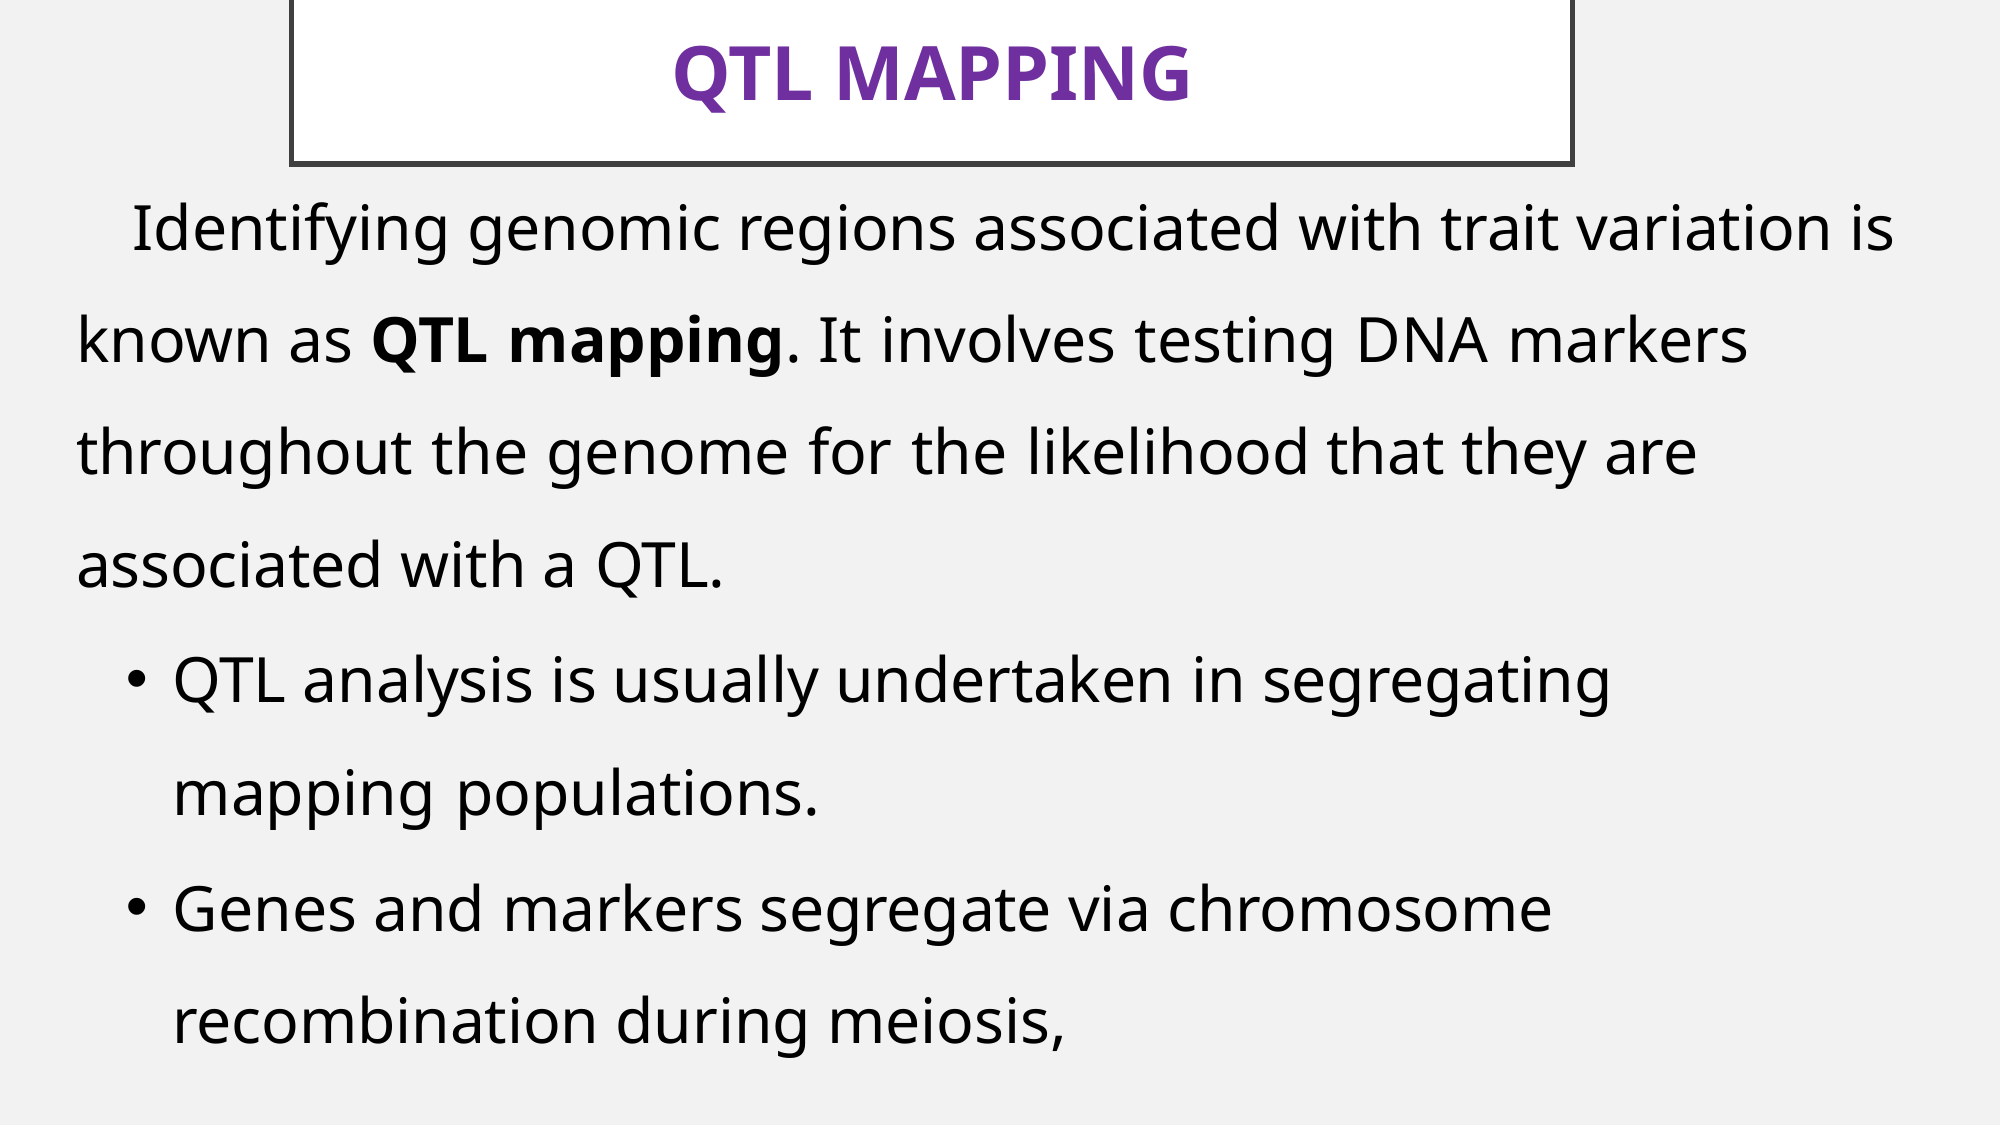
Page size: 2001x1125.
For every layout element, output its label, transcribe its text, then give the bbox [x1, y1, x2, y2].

text_box Identifying genomic regions associated with trait variation is known as QTL mapping. It involves testing DNA markers throughout the genome for the likelihood that they are associated with a QTL. QTL analysis is usually undertaken in segregating mapping populations. Genes and markers segregate via chromosome recombination during meiosis, [63, 148, 1923, 1056]
title QTL Mapping [289, 0, 1575, 148]
